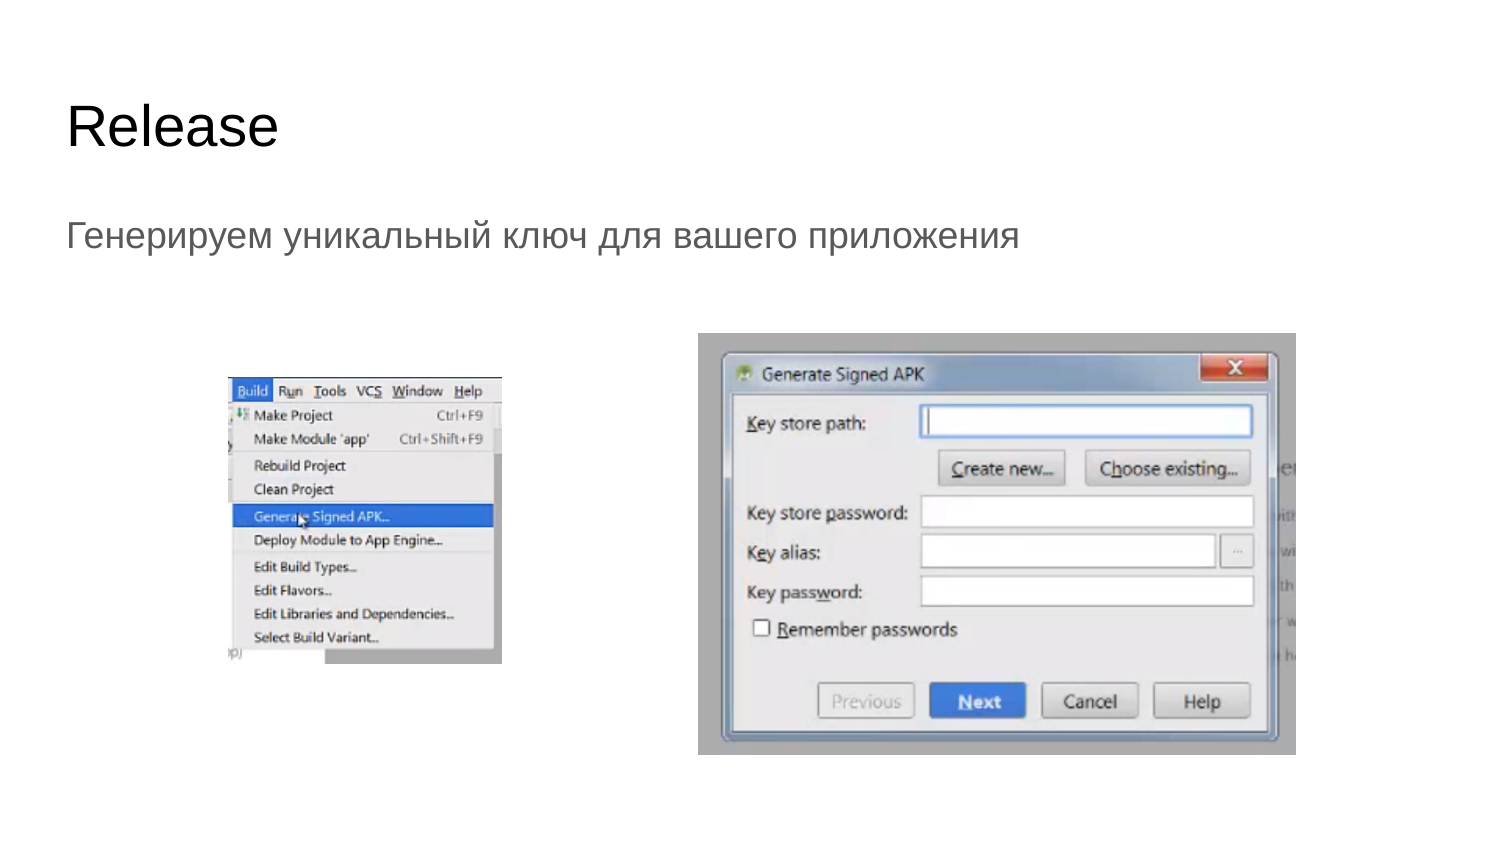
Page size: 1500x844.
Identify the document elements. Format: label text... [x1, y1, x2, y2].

picture [698, 333, 1296, 755]
title Release [51, 72, 1449, 167]
picture [227, 377, 502, 664]
list Генерируем уникальный ключ для вашего приложения [51, 189, 1449, 750]
